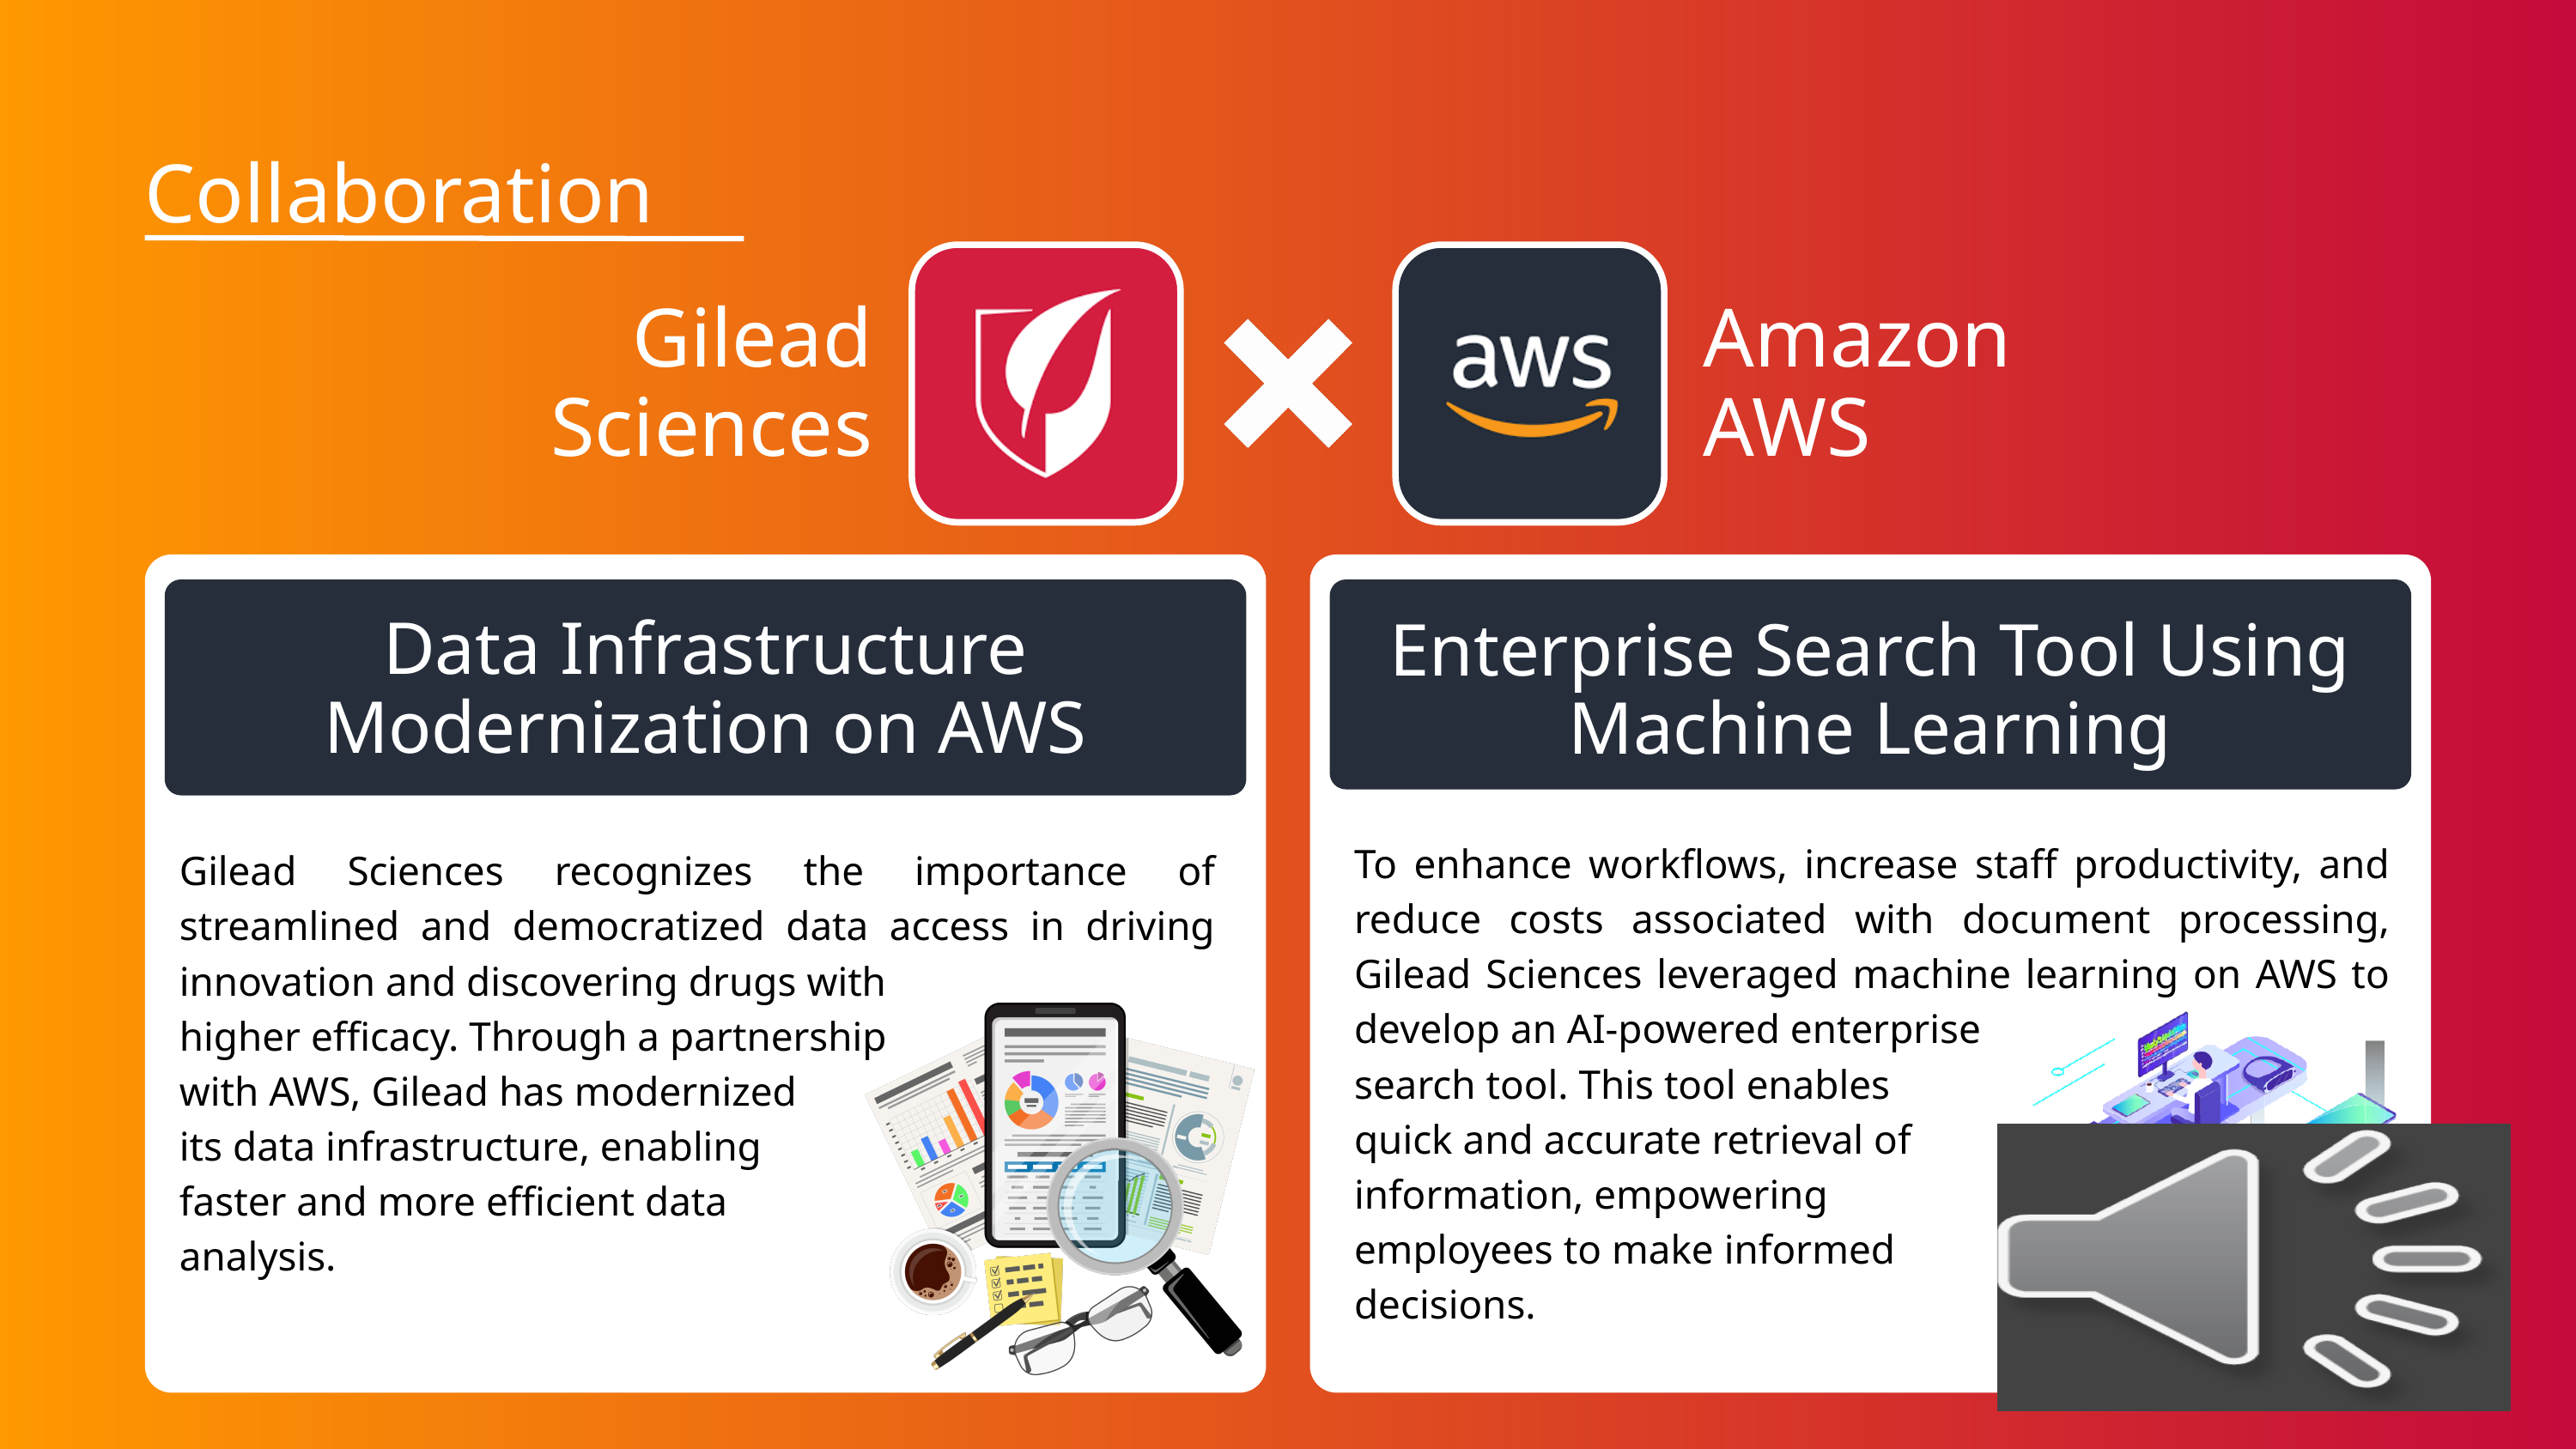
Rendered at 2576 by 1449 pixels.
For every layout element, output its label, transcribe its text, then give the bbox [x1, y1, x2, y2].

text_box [1309, 554, 2432, 1393]
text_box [477, 241, 2099, 526]
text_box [144, 554, 1267, 1393]
picture [1996, 1122, 2512, 1413]
text_box Collaboration [144, 149, 744, 239]
